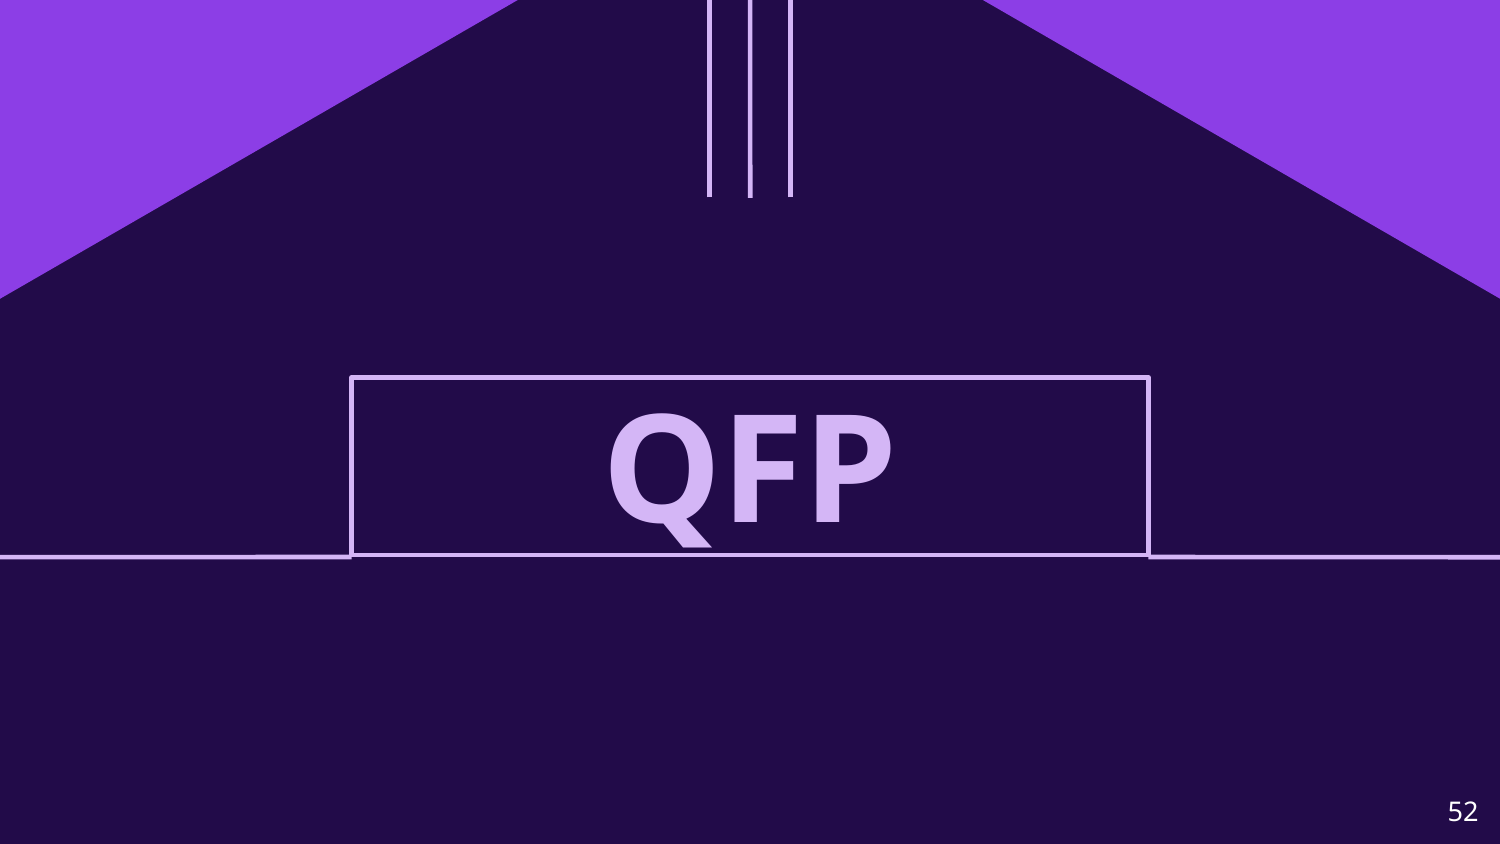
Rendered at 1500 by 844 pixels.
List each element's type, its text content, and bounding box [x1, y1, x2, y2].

slide_number ‹#› [1403, 779, 1494, 844]
title QFP [349, 375, 1151, 557]
